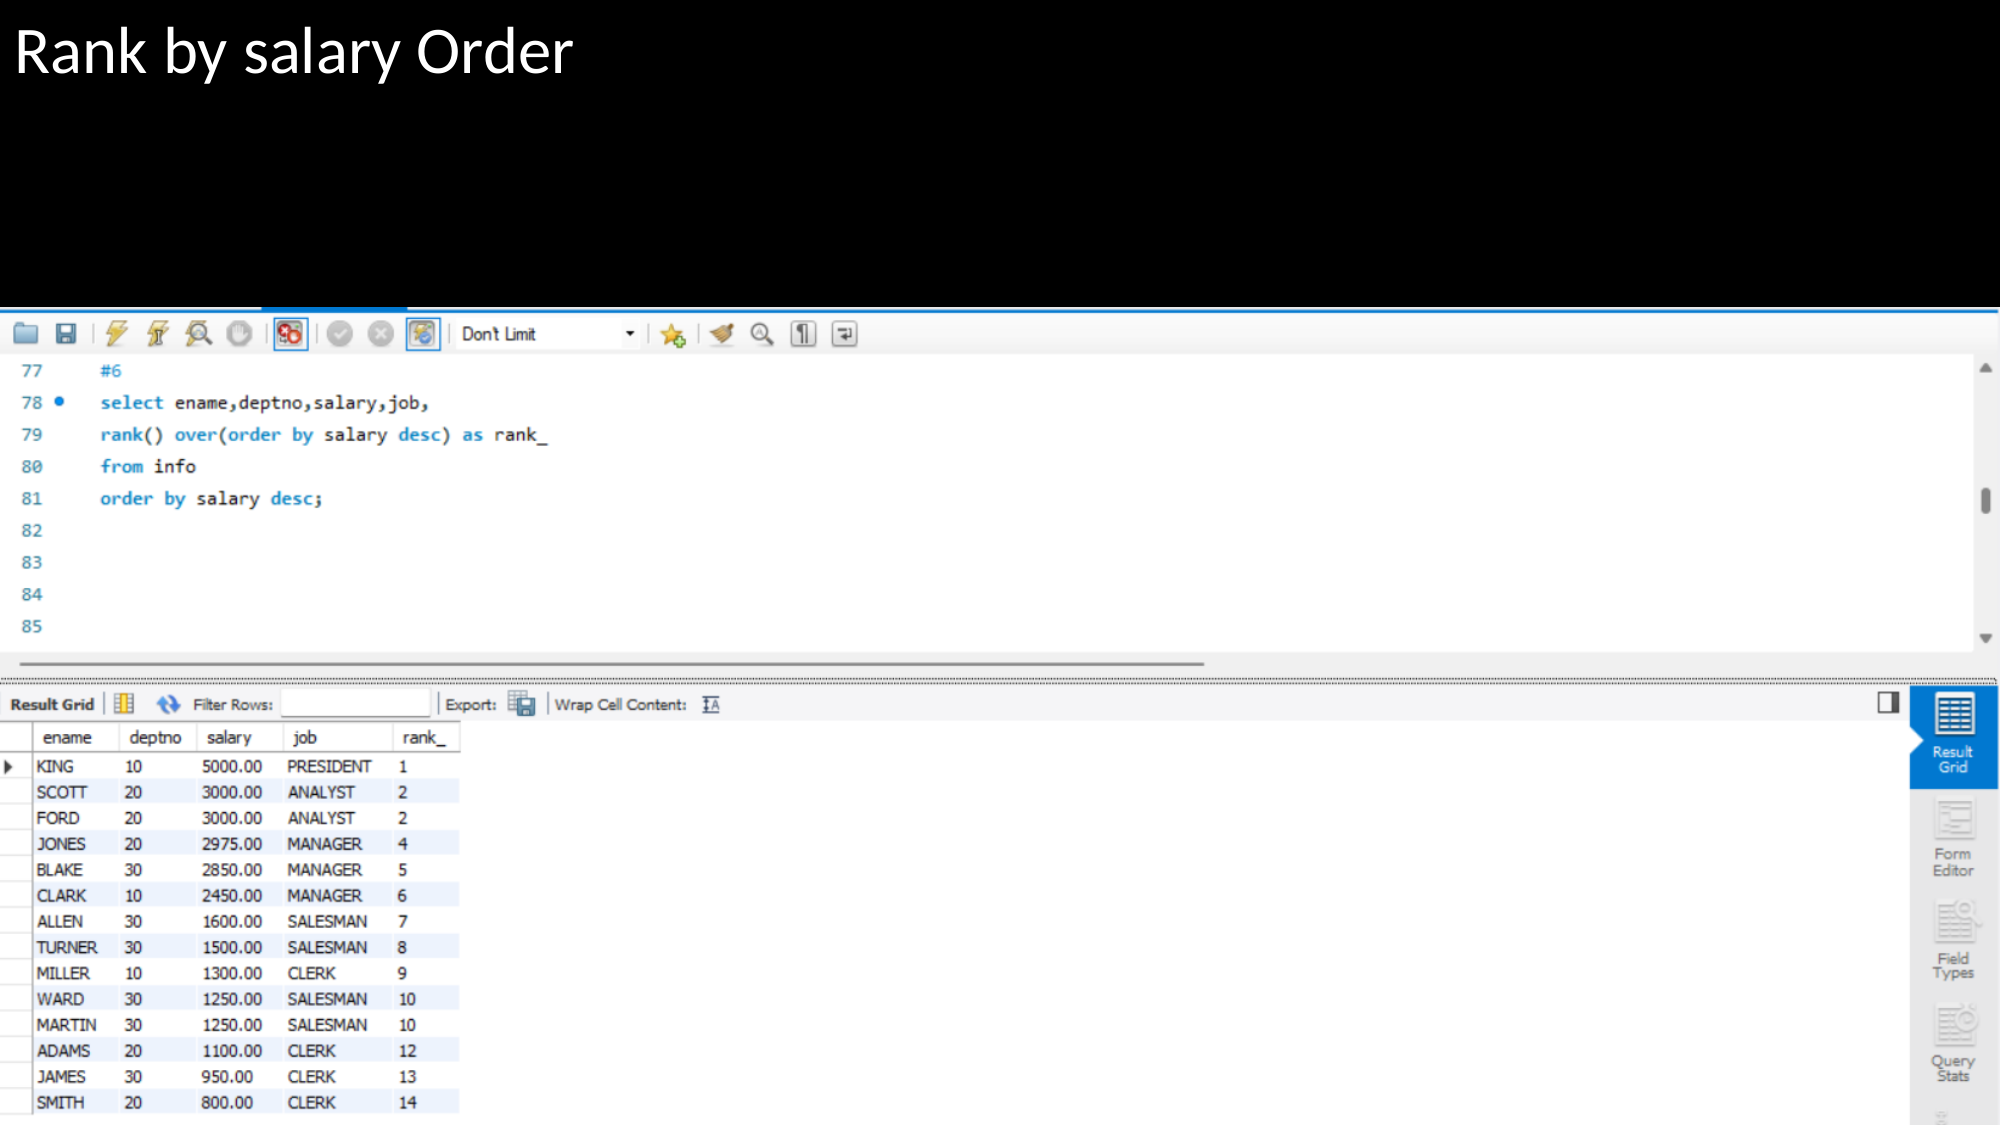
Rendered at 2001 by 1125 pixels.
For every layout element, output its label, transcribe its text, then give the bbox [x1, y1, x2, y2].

picture [0, 307, 2000, 1125]
text_box Rank by salary Order [0, 0, 1318, 95]
